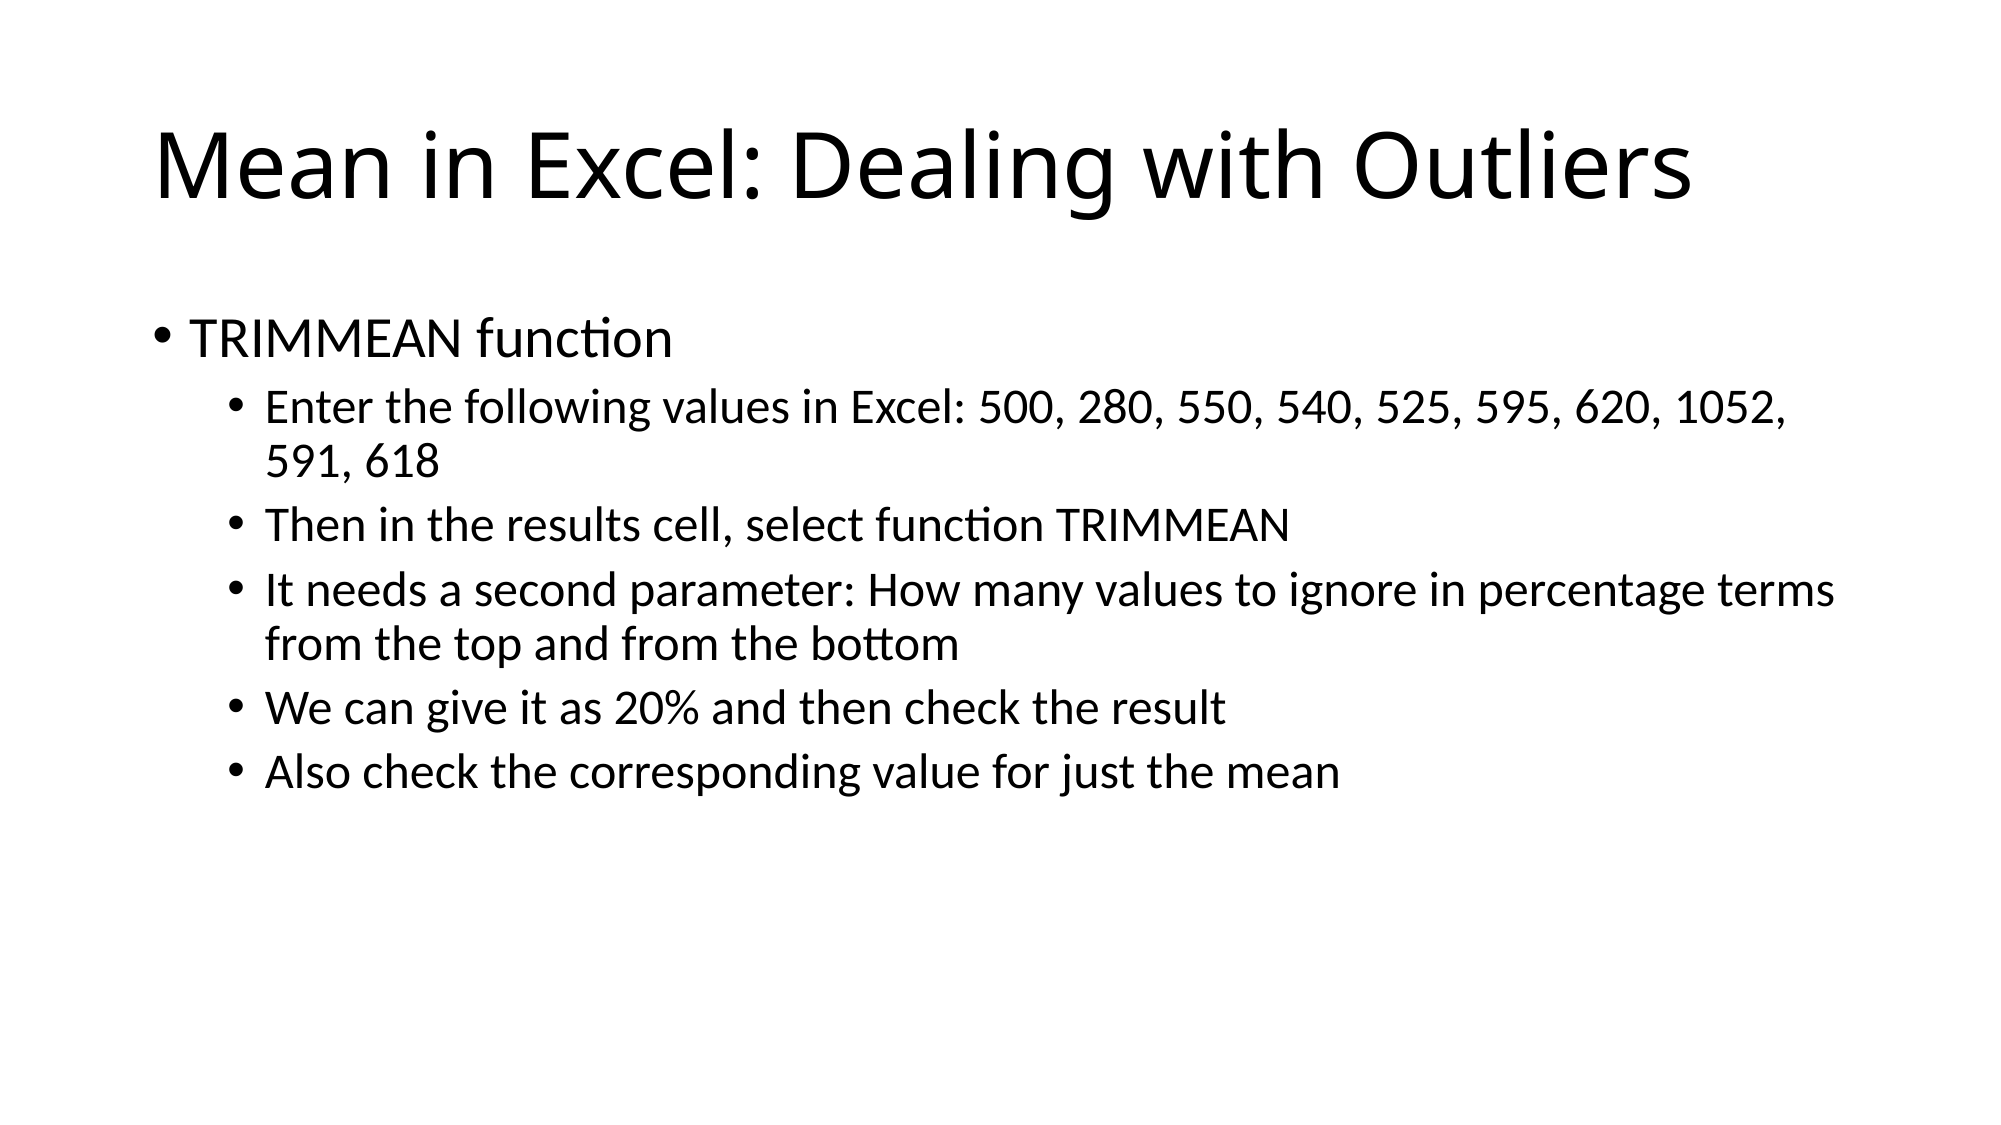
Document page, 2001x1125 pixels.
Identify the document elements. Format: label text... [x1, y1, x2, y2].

list TRIMMEAN function Enter the following values in Excel: 500, 280, 550, 540, 525, 595, 620, 1052, 591, 618 Then in the results cell, select function TRIMMEAN It needs a second parameter: How many values to ignore in percentage terms from the top and from the bottom We can give it as 20% and then check the result Also check the corresponding value for just the mean [137, 299, 1863, 1014]
title Mean in Excel: Dealing with Outliers [137, 59, 1863, 278]
